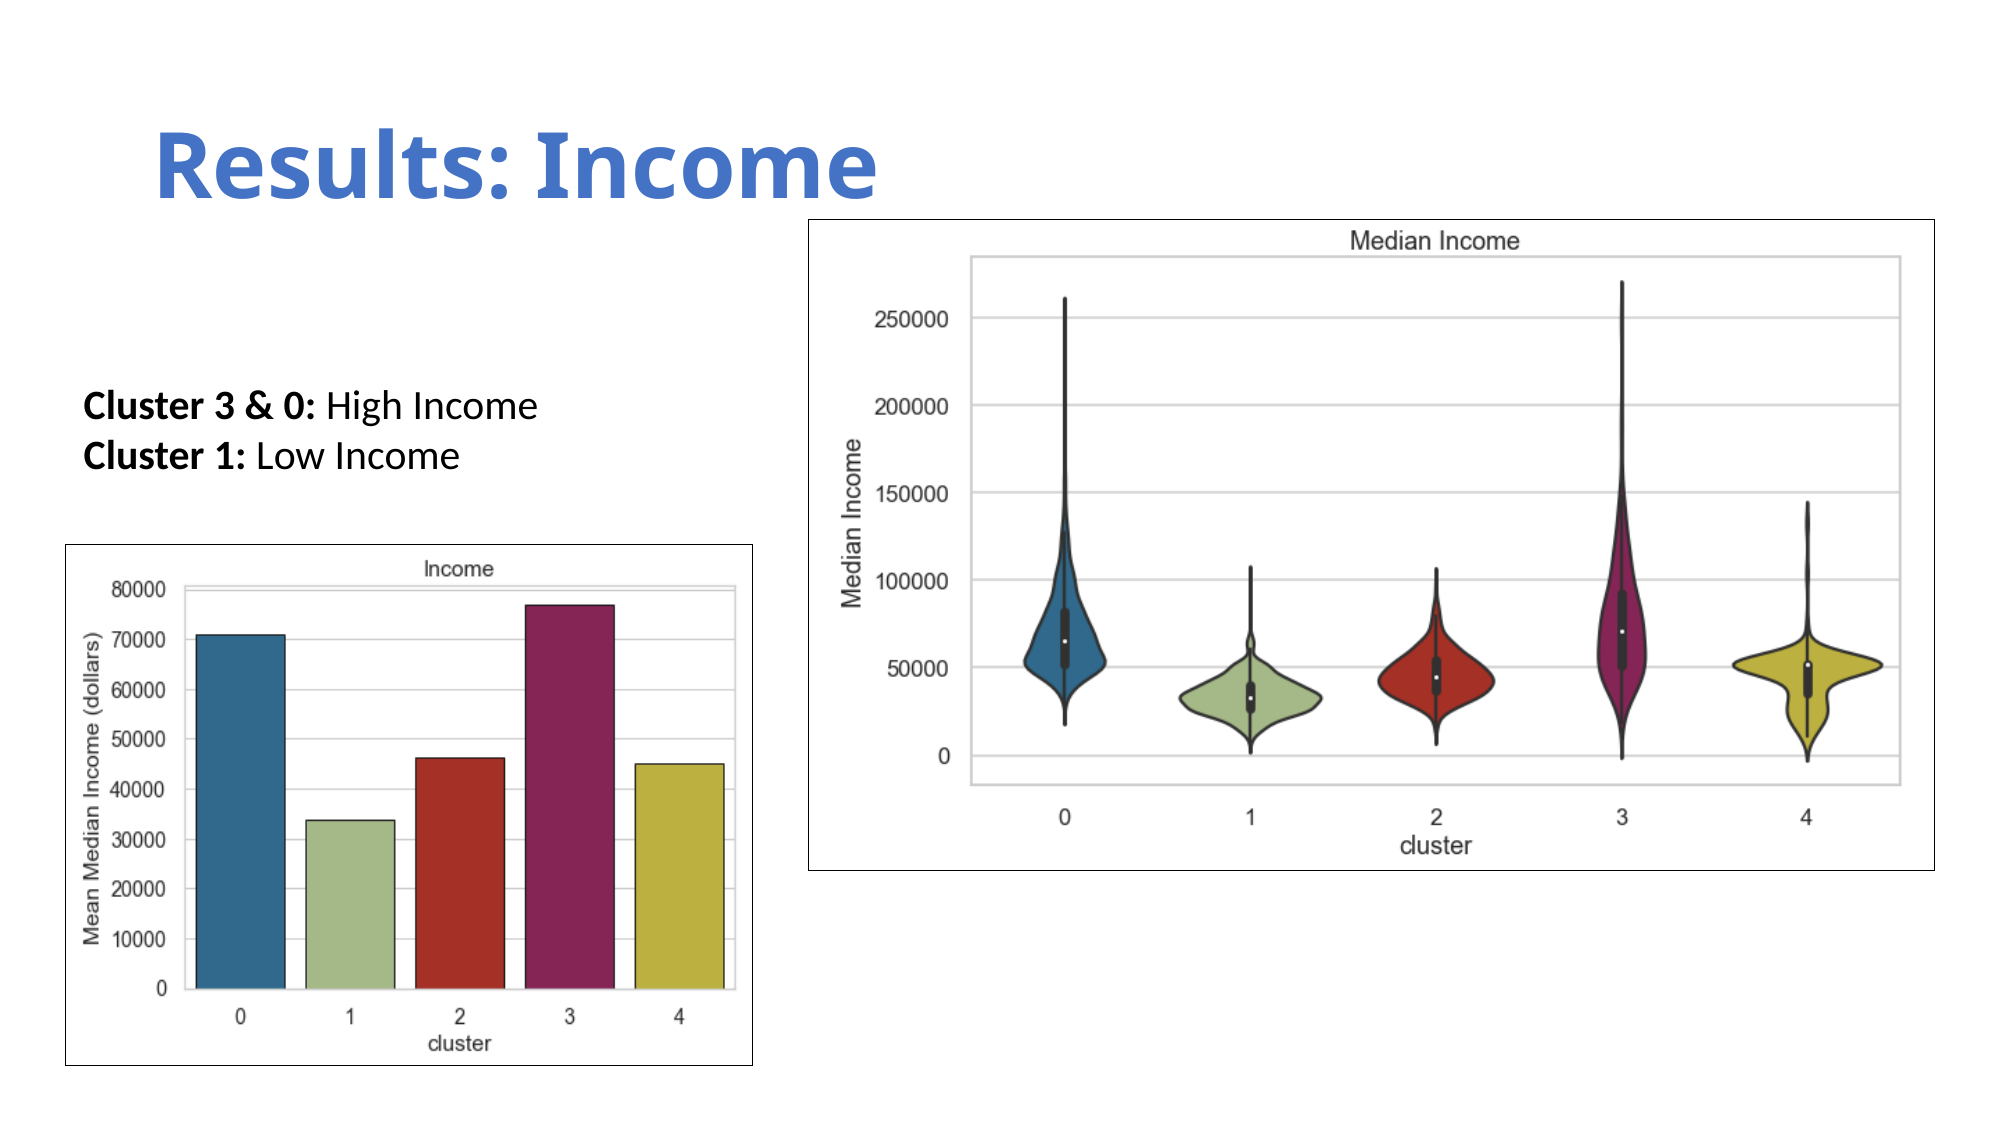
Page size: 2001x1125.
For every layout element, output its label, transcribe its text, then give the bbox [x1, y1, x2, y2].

picture [65, 544, 753, 1066]
picture [808, 218, 1935, 871]
text_box Cluster 3 & 0: High Income Cluster 1: Low Income [69, 370, 554, 485]
title Results: Income [137, 59, 1863, 278]
